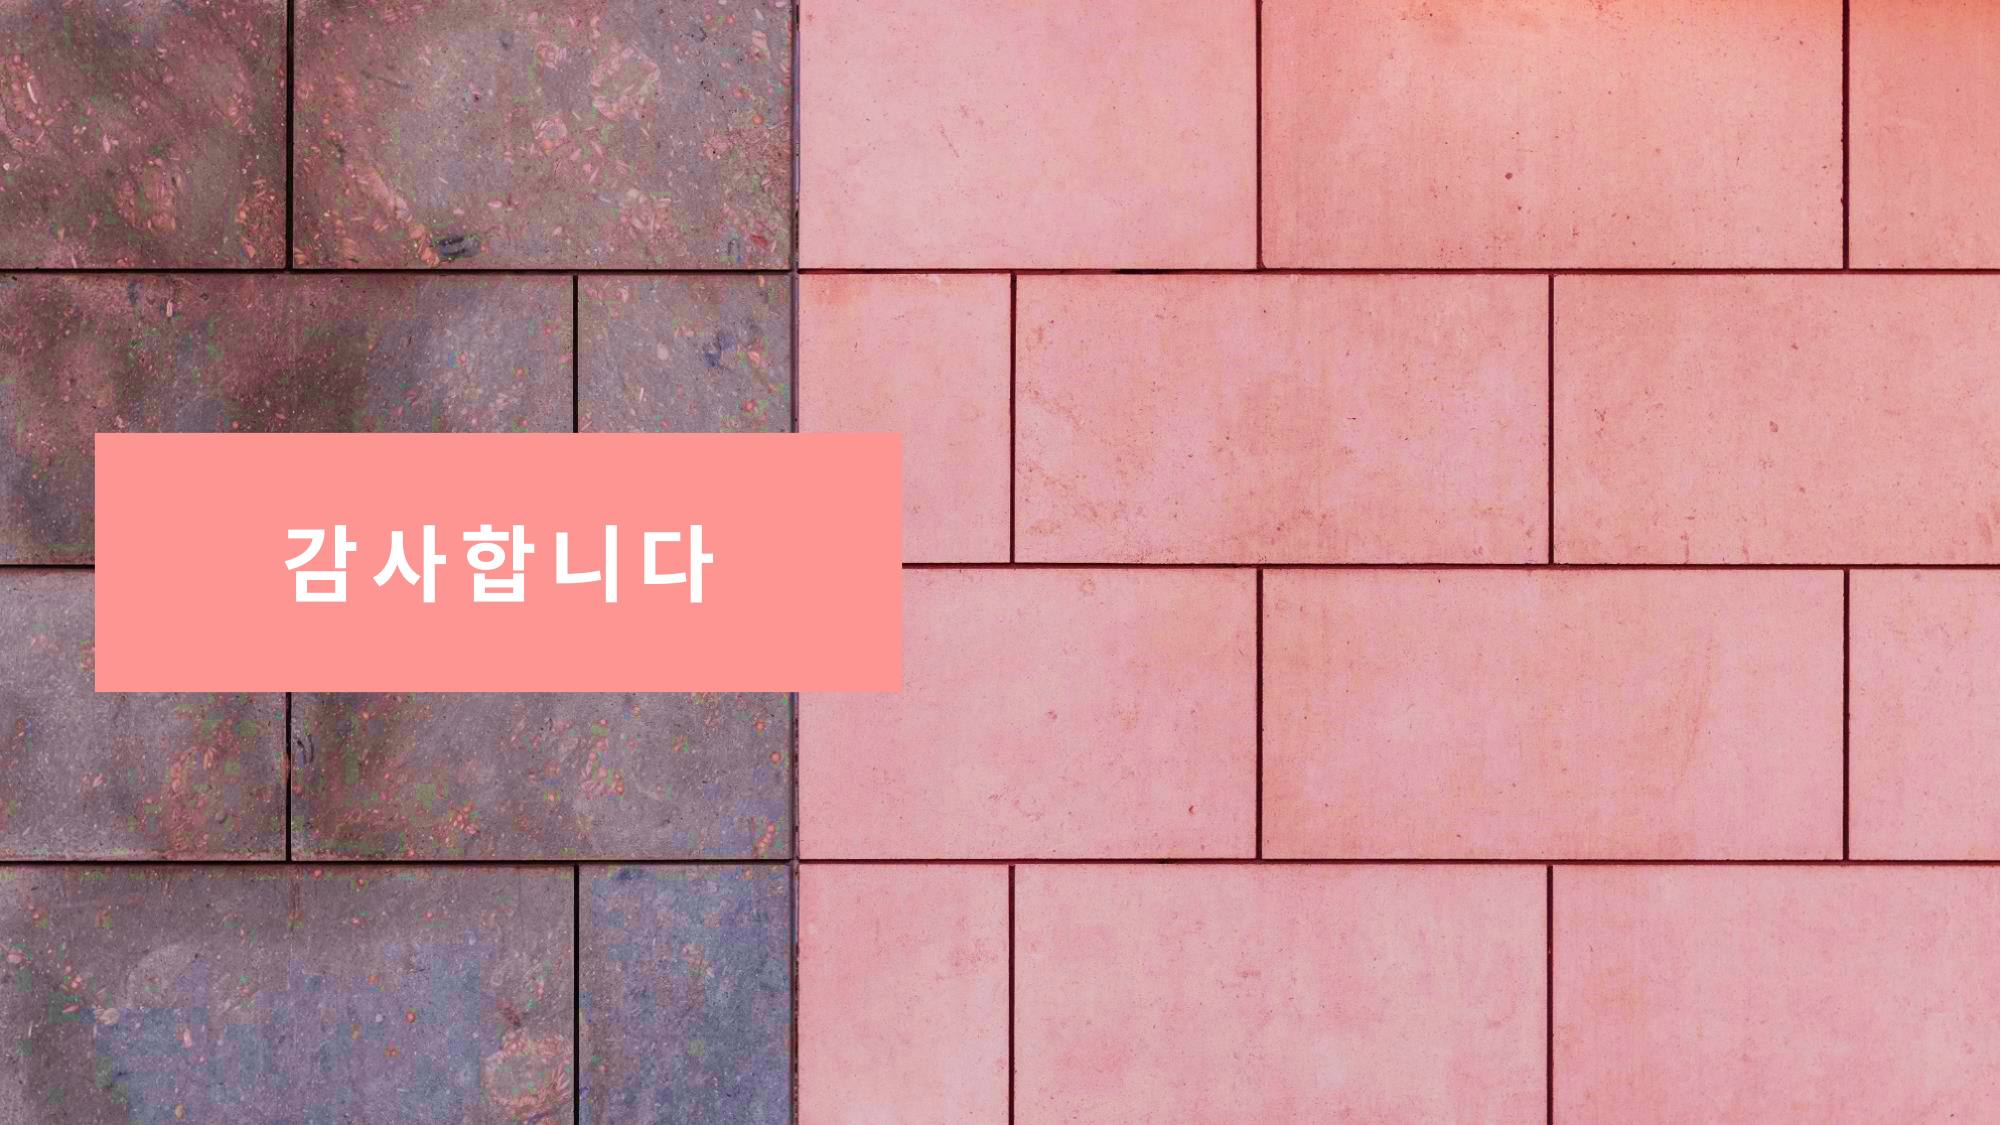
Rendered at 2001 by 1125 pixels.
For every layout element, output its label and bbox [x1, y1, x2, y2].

picture [0, 0, 2000, 1125]
text_box [94, 432, 903, 693]
